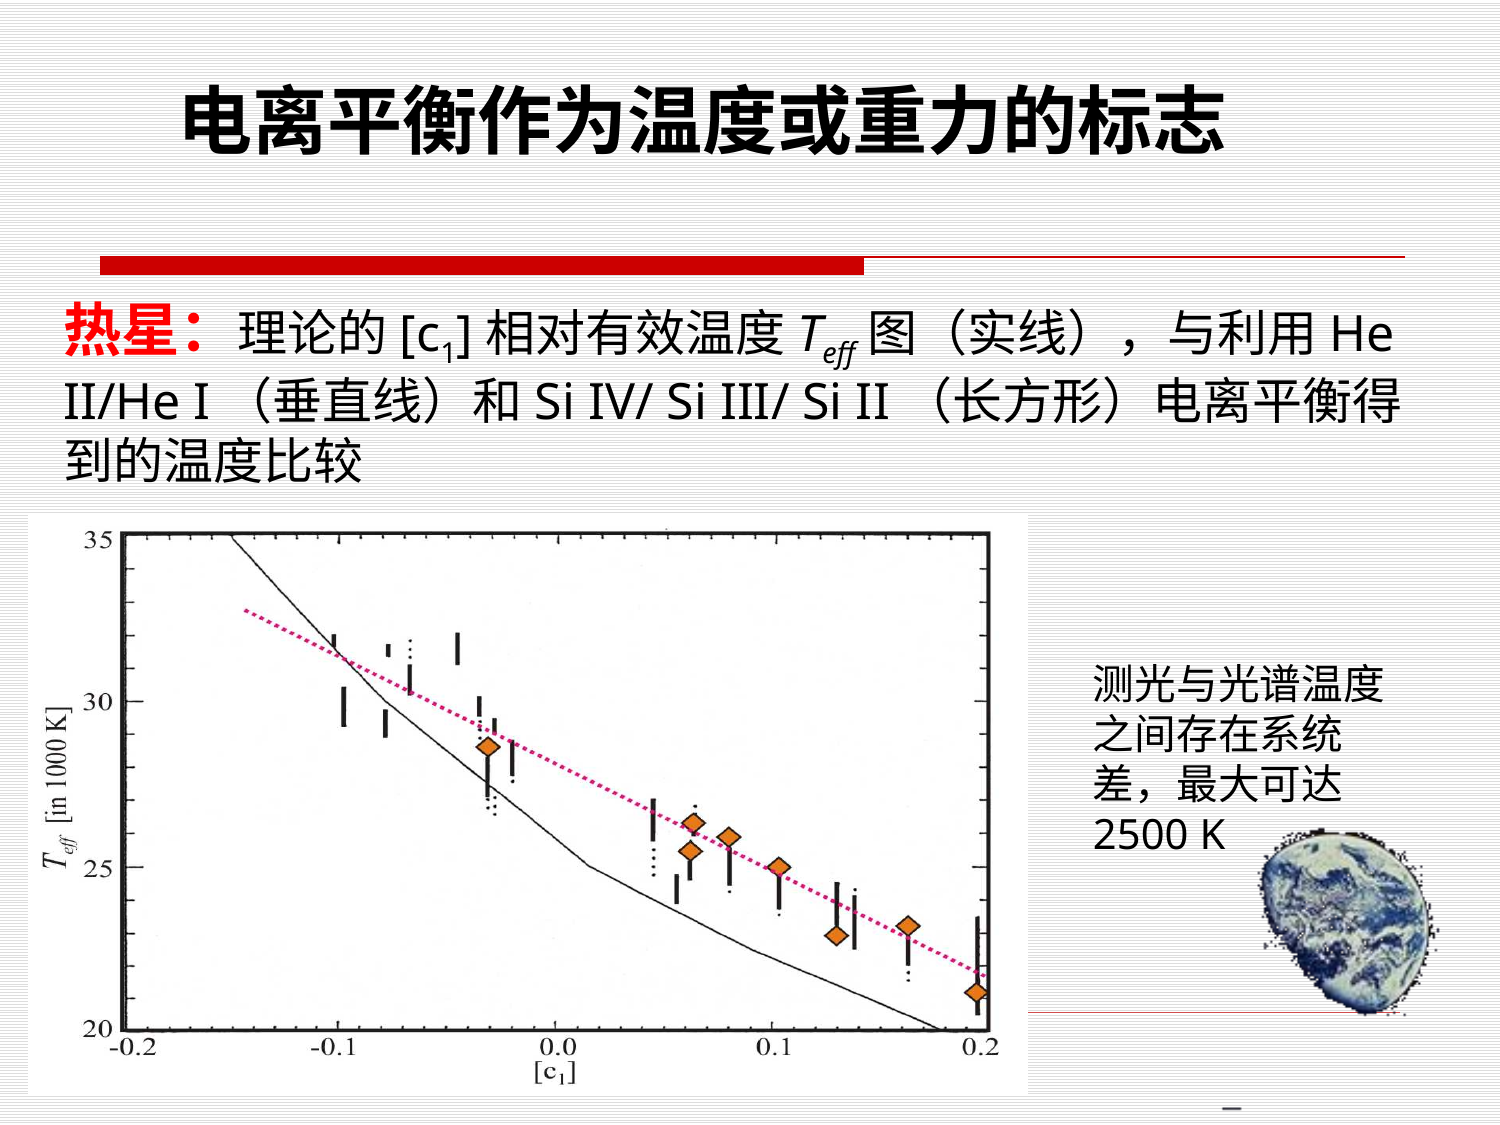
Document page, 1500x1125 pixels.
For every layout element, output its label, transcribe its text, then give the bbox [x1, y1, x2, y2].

picture [1037, 687, 1500, 1125]
text_box 电离平衡作为温度或重力的标志 [163, 66, 1243, 172]
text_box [28, 284, 1469, 1094]
